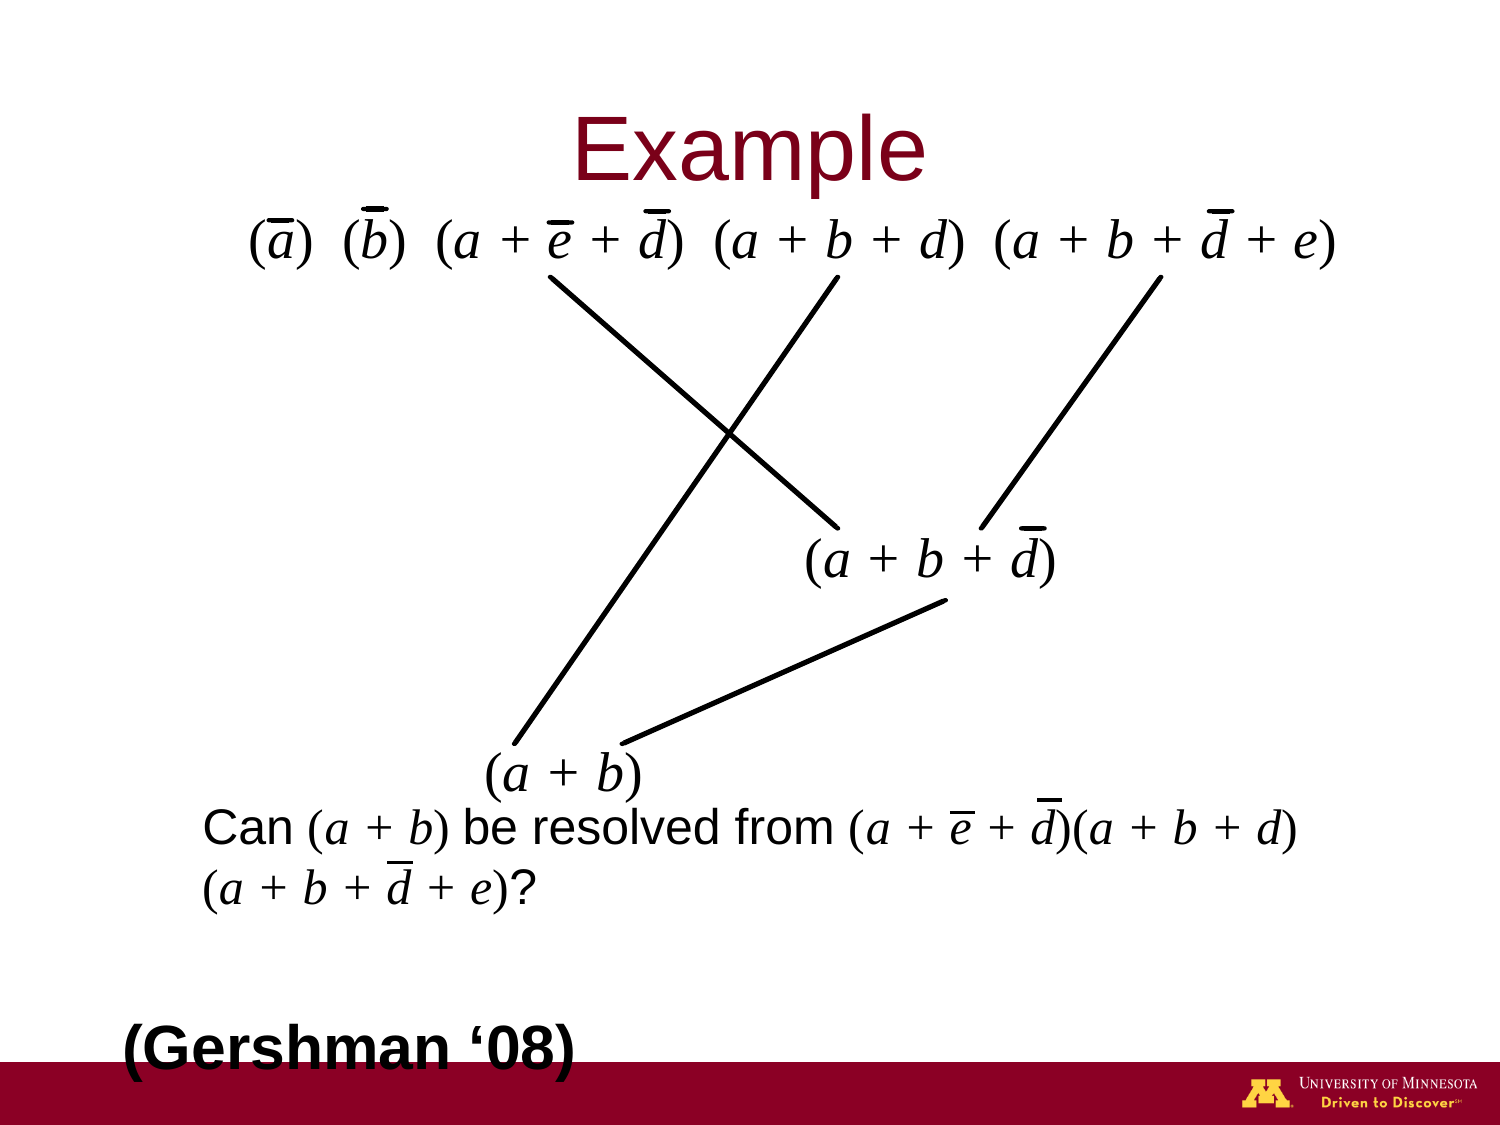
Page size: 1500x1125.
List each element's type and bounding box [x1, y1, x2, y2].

picture [0, 1062, 1500, 1125]
text_box [187, 162, 1500, 923]
text_box [107, 999, 705, 1090]
title [112, 49, 1388, 238]
